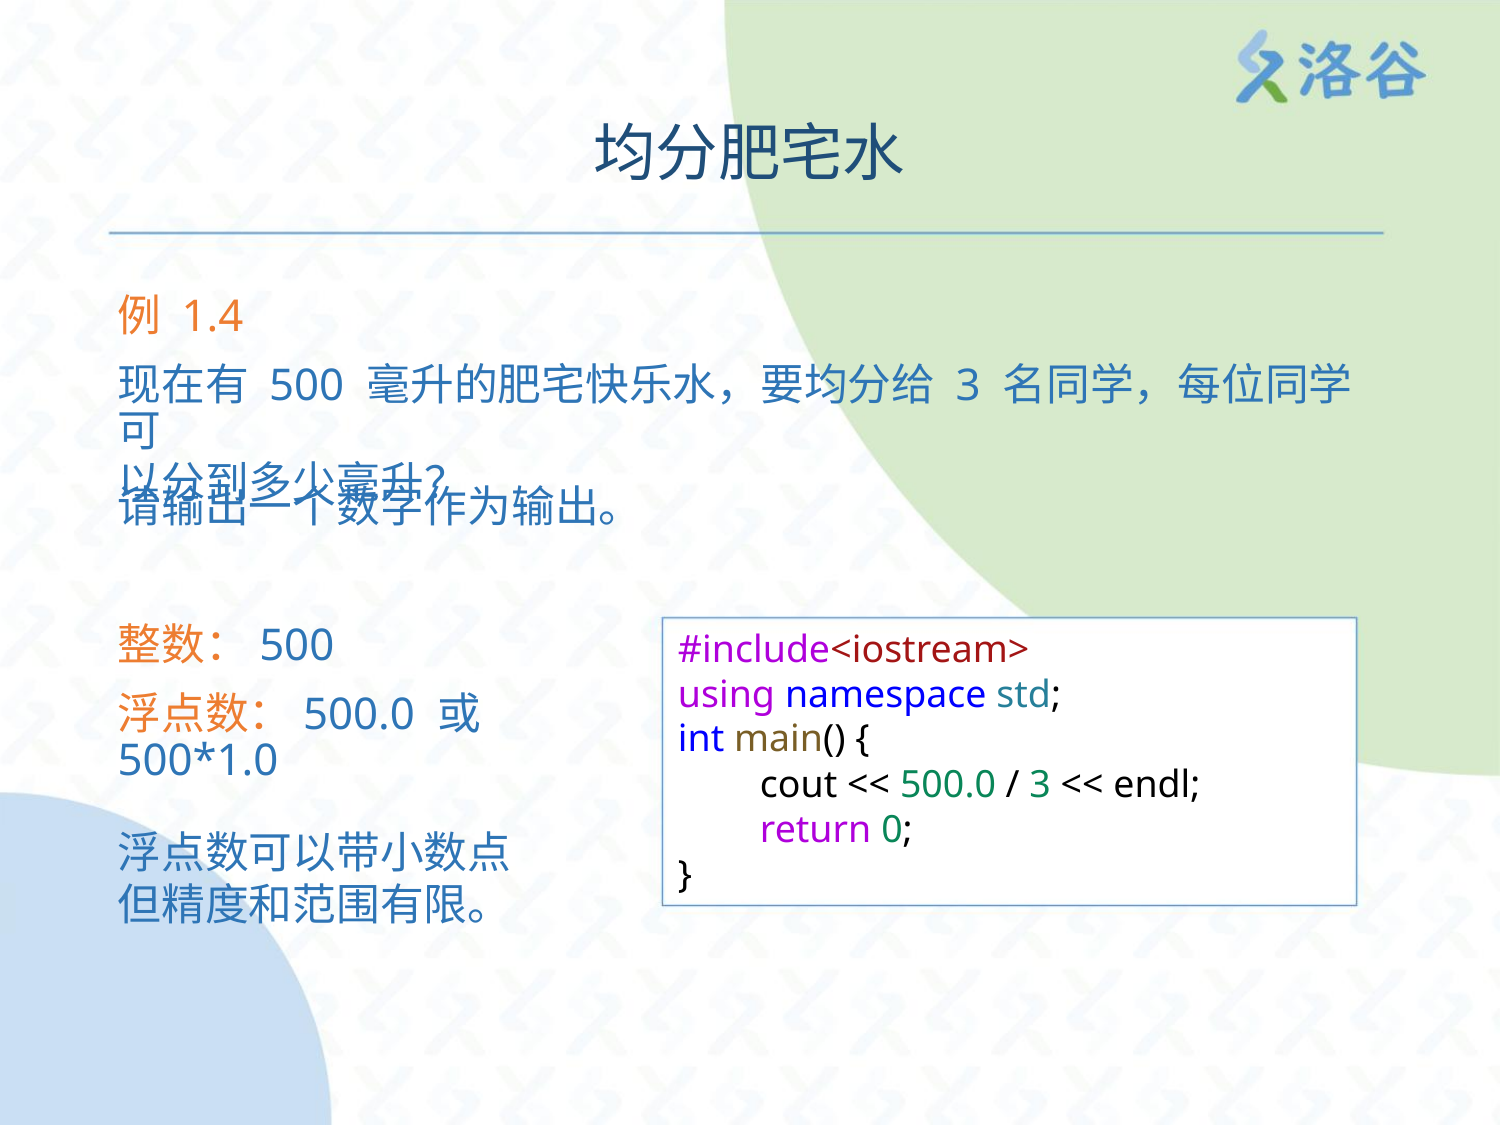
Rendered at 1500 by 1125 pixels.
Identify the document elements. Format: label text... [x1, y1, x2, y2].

text_box 请输出一个数字作为输出。 [117, 485, 668, 532]
text_box #include<iostream> using namespace std; int main() { [677, 626, 1115, 760]
text_box 现在有 500 毫升的肥宅快乐水，要均分给 3 名同学，每位同学可 以分到多少毫升？ [117, 363, 1378, 508]
text_box 浮点数可以带小数点 但精度和范围有限。 [117, 831, 537, 930]
text_box 均分肥宅水 [593, 122, 932, 188]
text_box [0, 0, 1500, 1125]
text_box cout << 500.0 / 3 << endl; return 0; [759, 761, 1320, 851]
text_box 例 1.4 [117, 294, 254, 341]
text_box 整数：500 [117, 623, 344, 670]
text_box } [678, 851, 724, 896]
text_box 浮点数：500.0 或 500*1.0 [117, 693, 631, 785]
